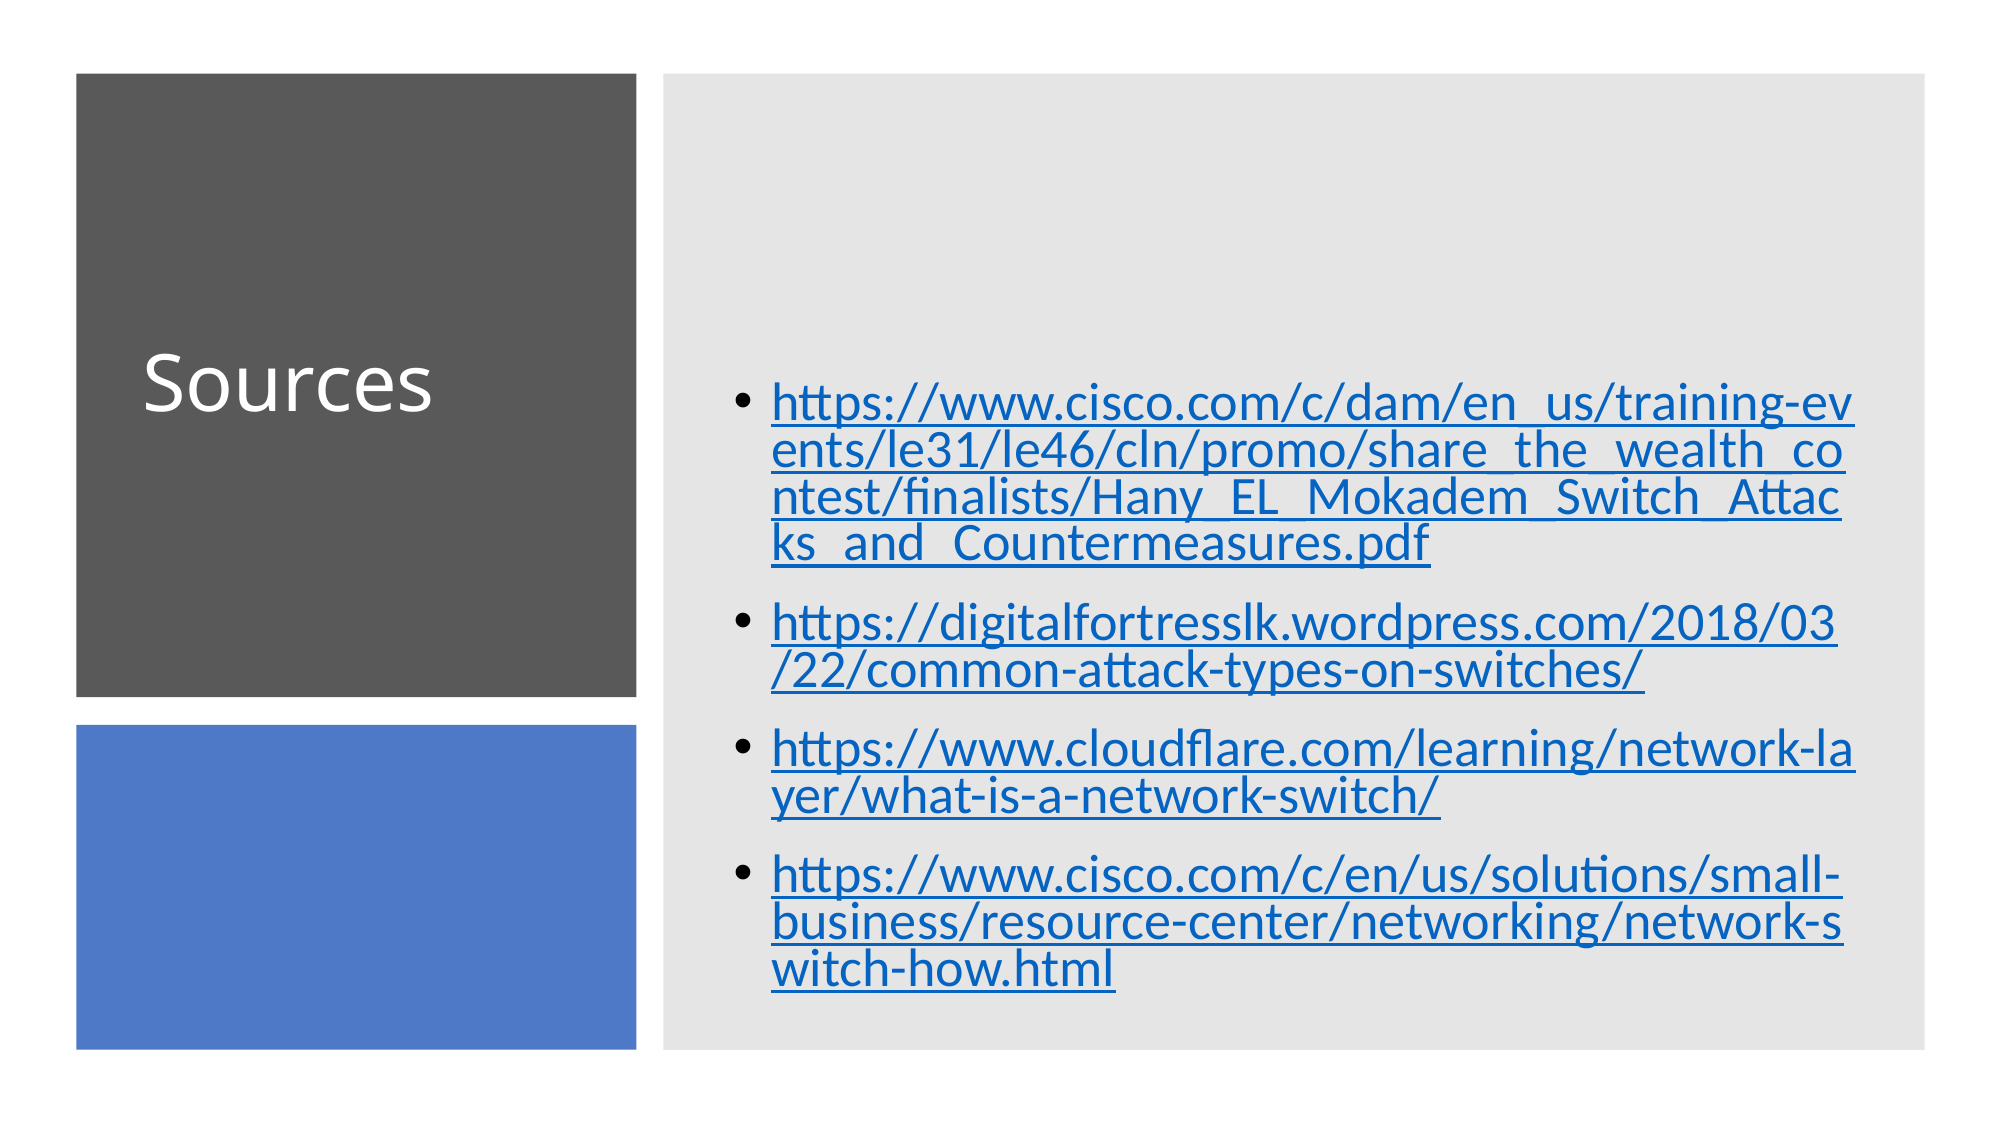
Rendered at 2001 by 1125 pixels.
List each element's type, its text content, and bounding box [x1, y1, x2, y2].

list https://www.cisco.com/c/dam/en_us/training-events/le31/le46/cln/promo/share_the_wealth_contest/finalists/Hany_EL_Mokadem_Switch_Attacks_and_Countermeasures.pdf https://digitalfortresslk.wordpress.com/2018/03/22/common-attack-types-on-switches/ https://www.cloudflare.com/learning/network-layer/what-is-a-network-switch/ https://www.cisco.com/c/en/us/solutions/small-business/resource-center/networking/network-switch-how.html [718, 112, 1873, 1011]
title Sources [127, 120, 595, 652]
text_box [75, 724, 637, 1051]
text_box [75, 72, 637, 698]
text_box [662, 72, 1926, 1051]
